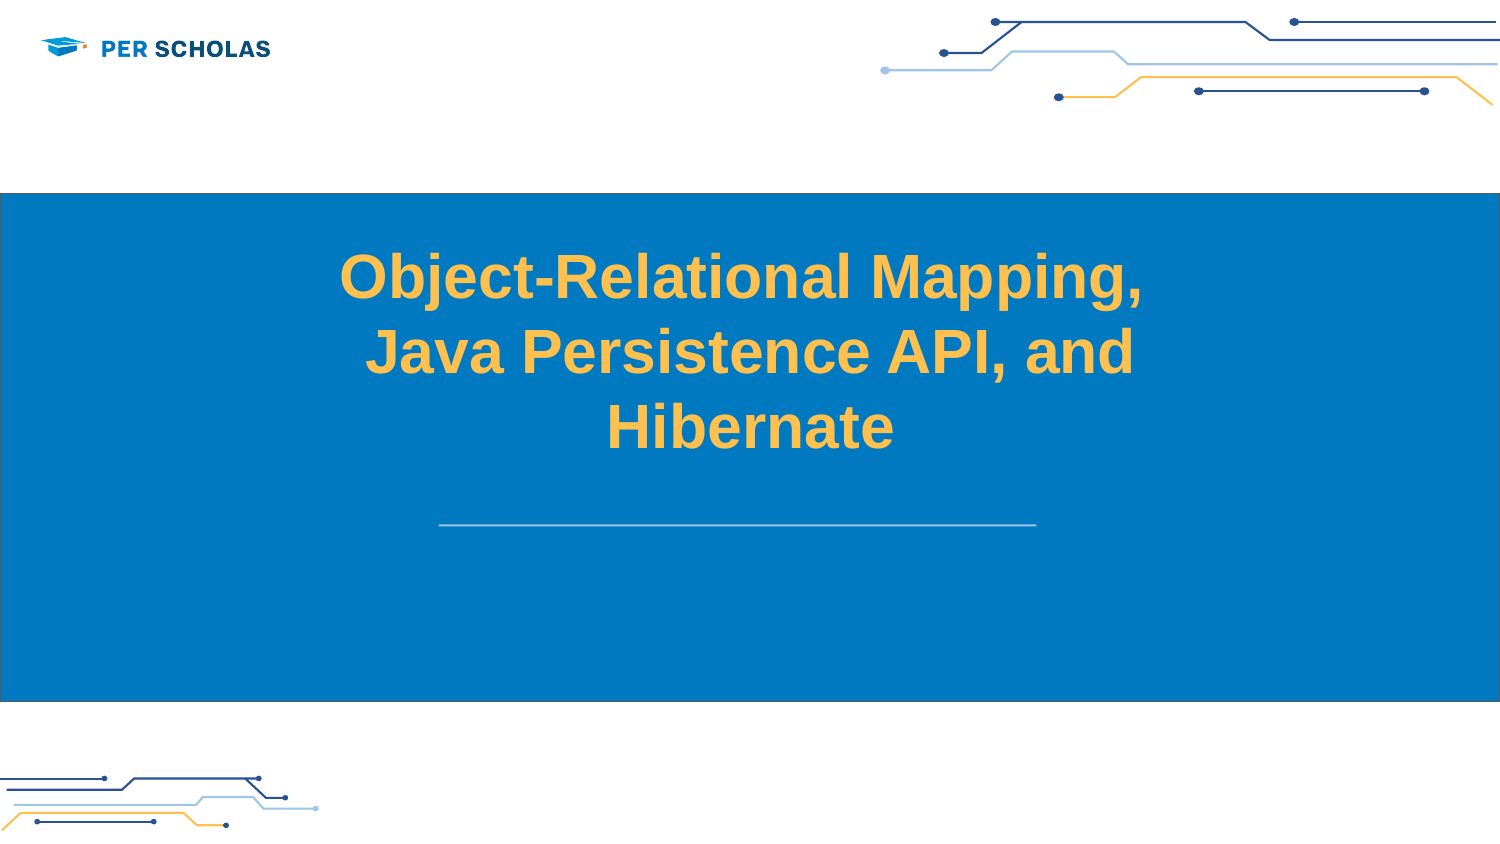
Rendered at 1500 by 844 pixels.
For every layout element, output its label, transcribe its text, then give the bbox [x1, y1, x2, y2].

picture [30, 17, 285, 72]
title Object-Relational Mapping, Java Persistence API, and Hibernate [0, 220, 1500, 487]
